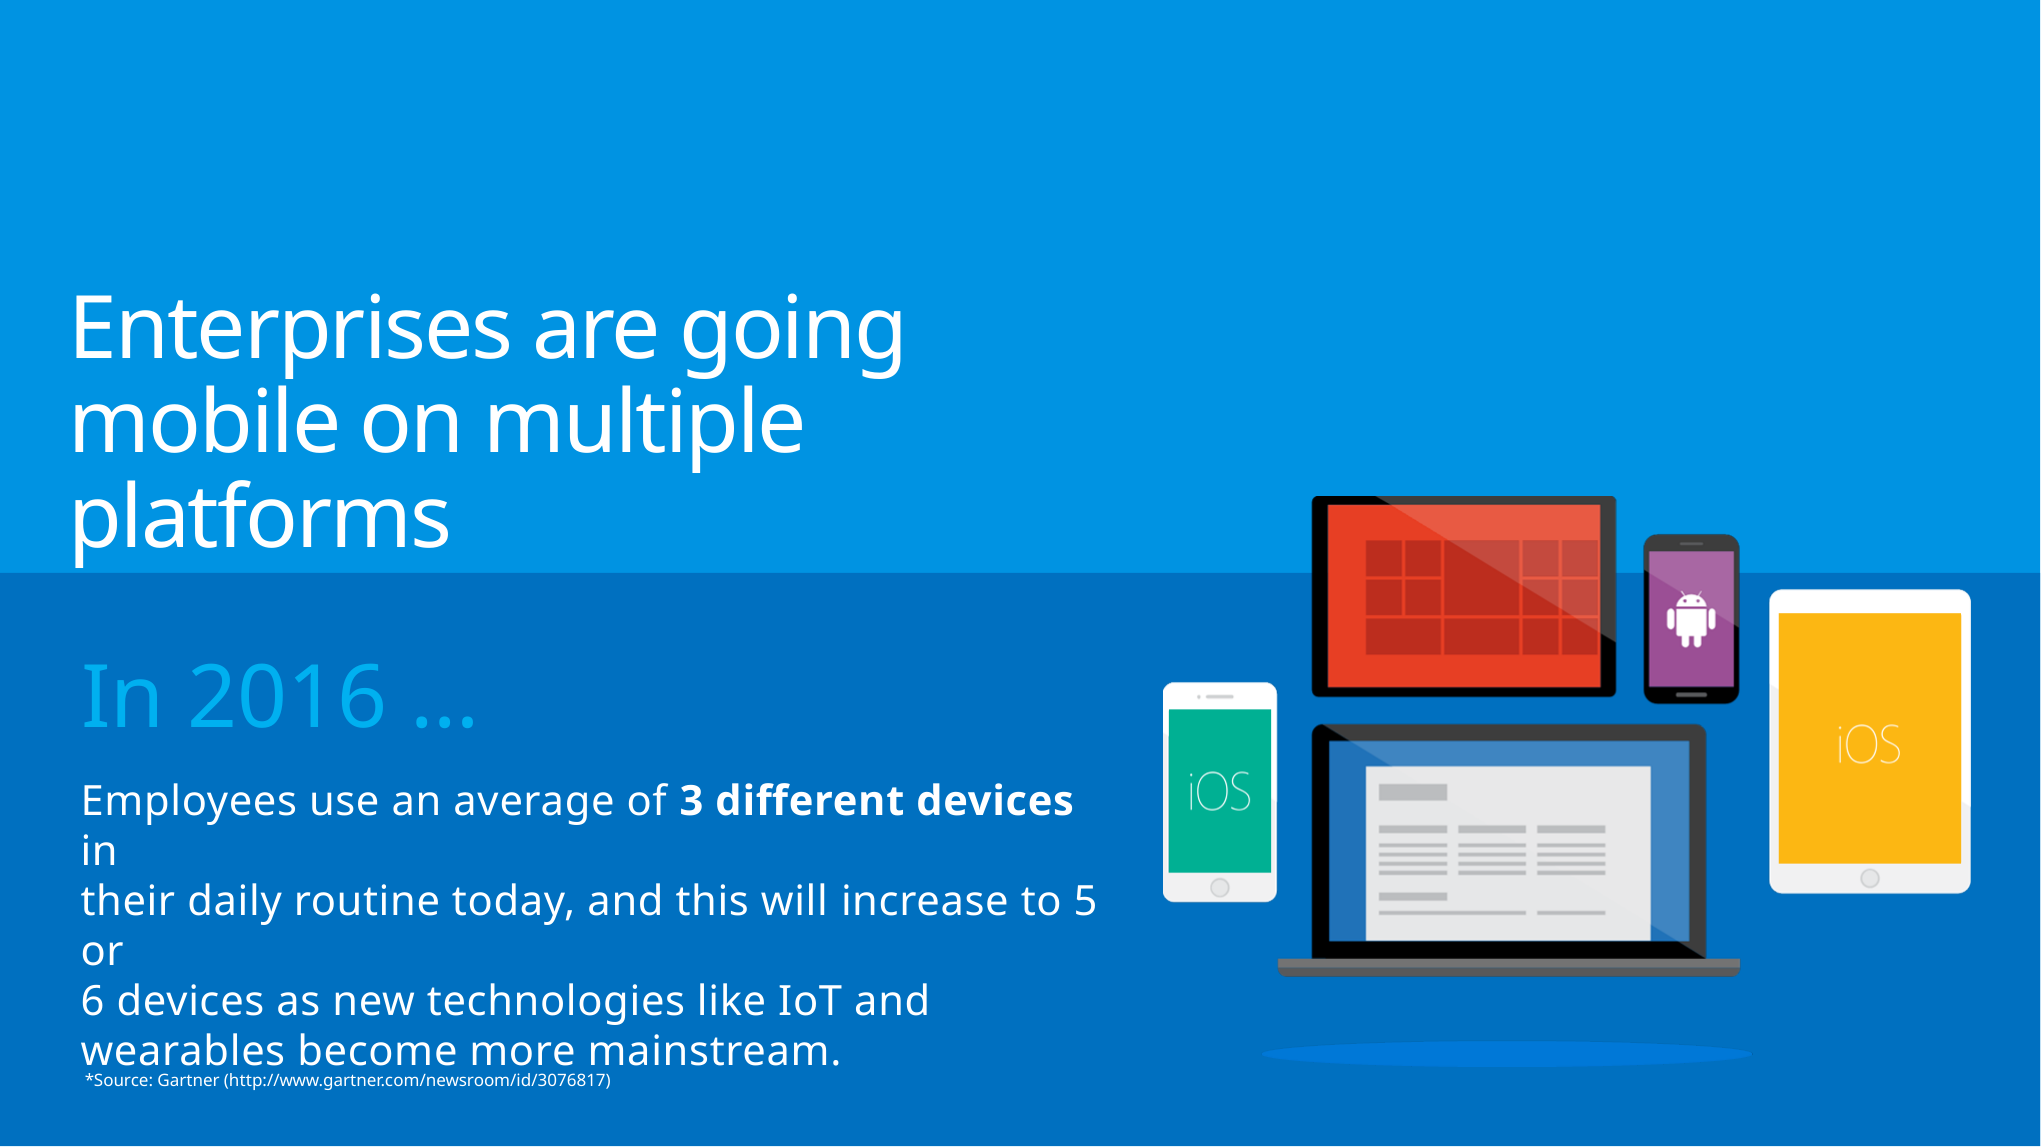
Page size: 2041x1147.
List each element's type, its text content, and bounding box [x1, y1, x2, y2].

text_box Employees use an average of 3 different devices in their daily routine today, and this will increase to 5 or 6 devices as new technologies like IoT and wearables become more mainstream. [65, 766, 1128, 1081]
text_box In 2016 … [65, 612, 1128, 755]
text_box [0, 572, 2041, 1146]
text_box *Source: Gartner (http://www.gartner.com/newsroom/id/3076817) [70, 1062, 911, 1098]
text_box Enterprises are going mobile on multiple platforms [45, 267, 1146, 573]
text_box [0, 0, 2041, 572]
picture [1163, 495, 1971, 1067]
